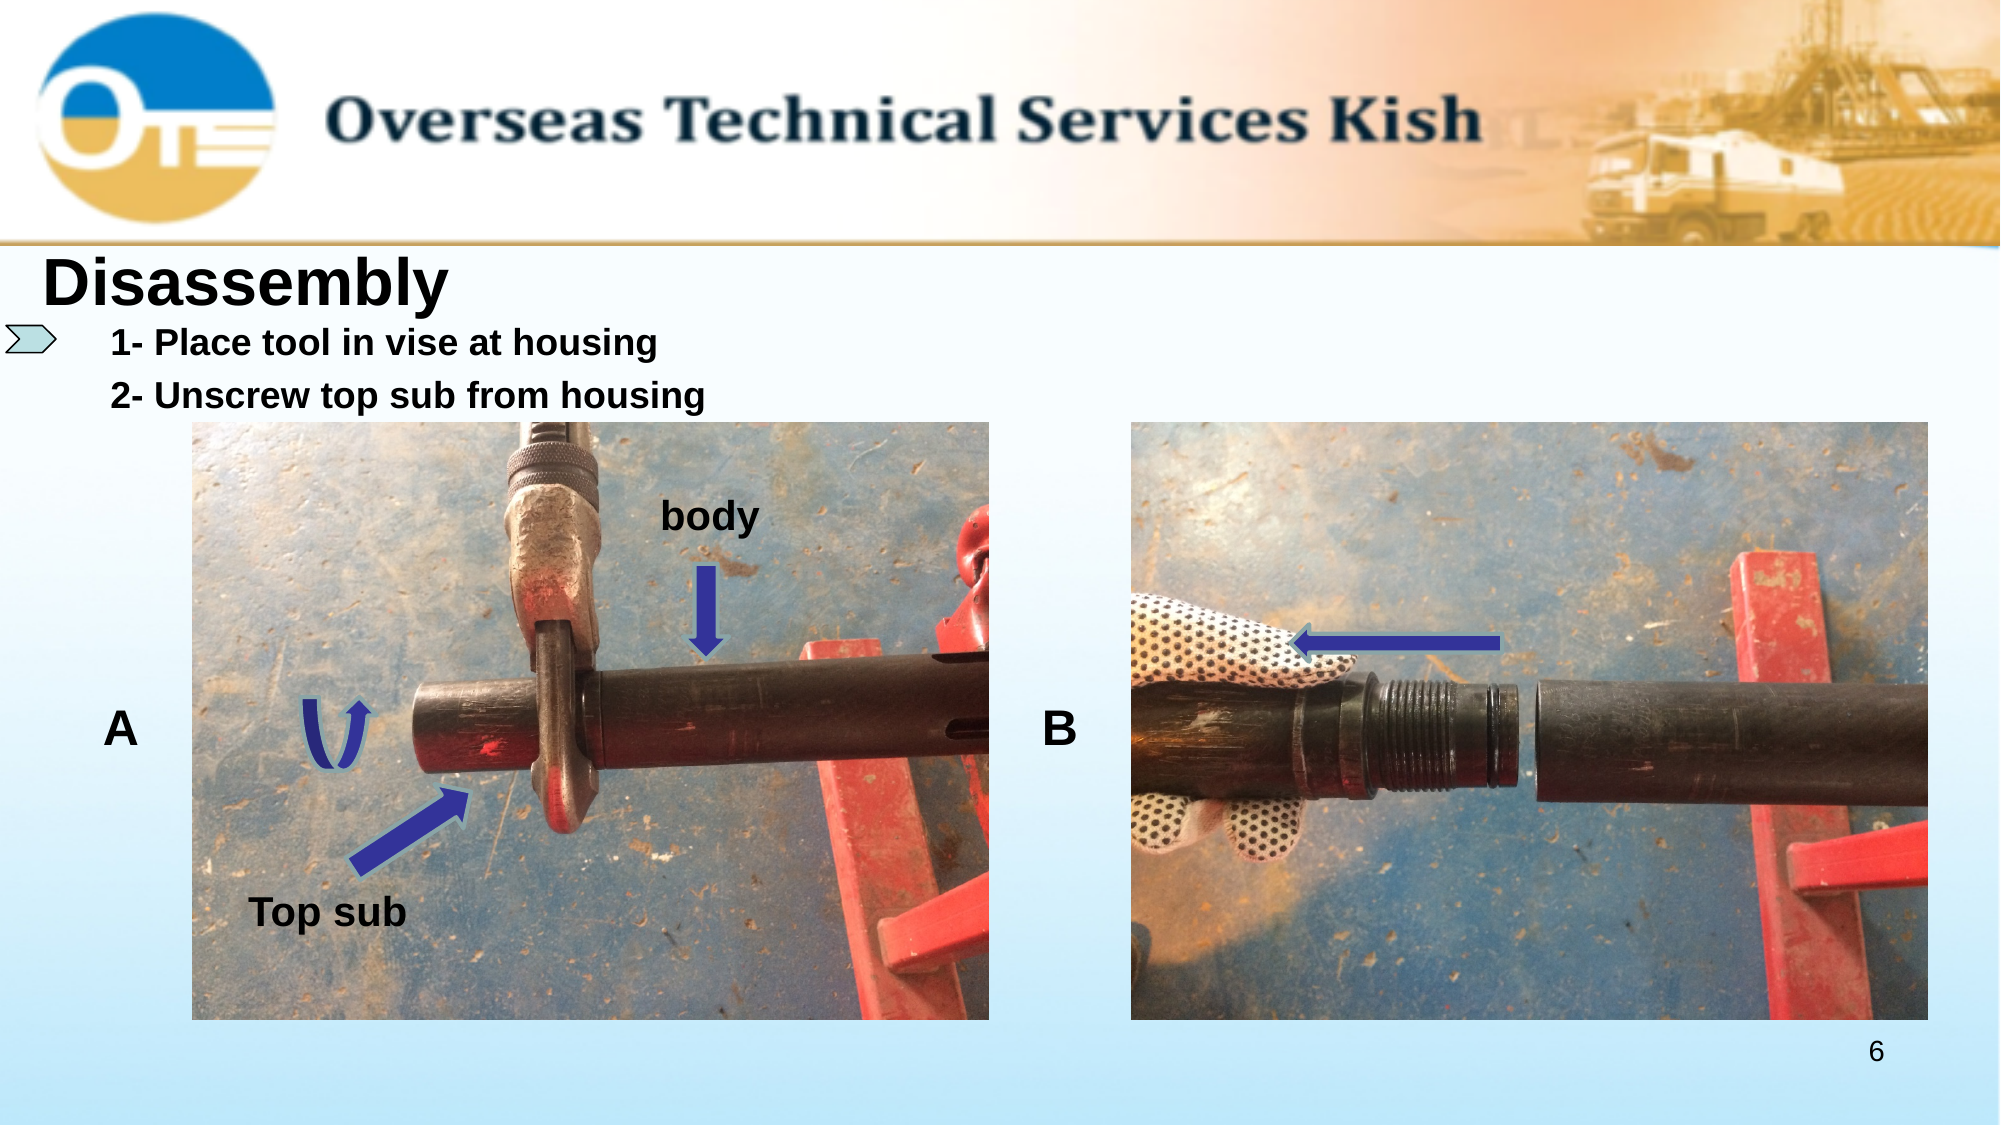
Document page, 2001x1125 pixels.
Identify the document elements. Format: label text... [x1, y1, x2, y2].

slide_number 6 [1433, 1028, 1901, 1103]
text_box Disassembly [28, 257, 528, 326]
picture [0, 0, 2001, 1125]
text_box B [1027, 688, 1093, 763]
text_box A [88, 688, 154, 763]
text_box [5, 325, 56, 353]
subtitle 1- Place tool in vise at housing 2- Unscrew top sub from housing [95, 310, 1461, 455]
